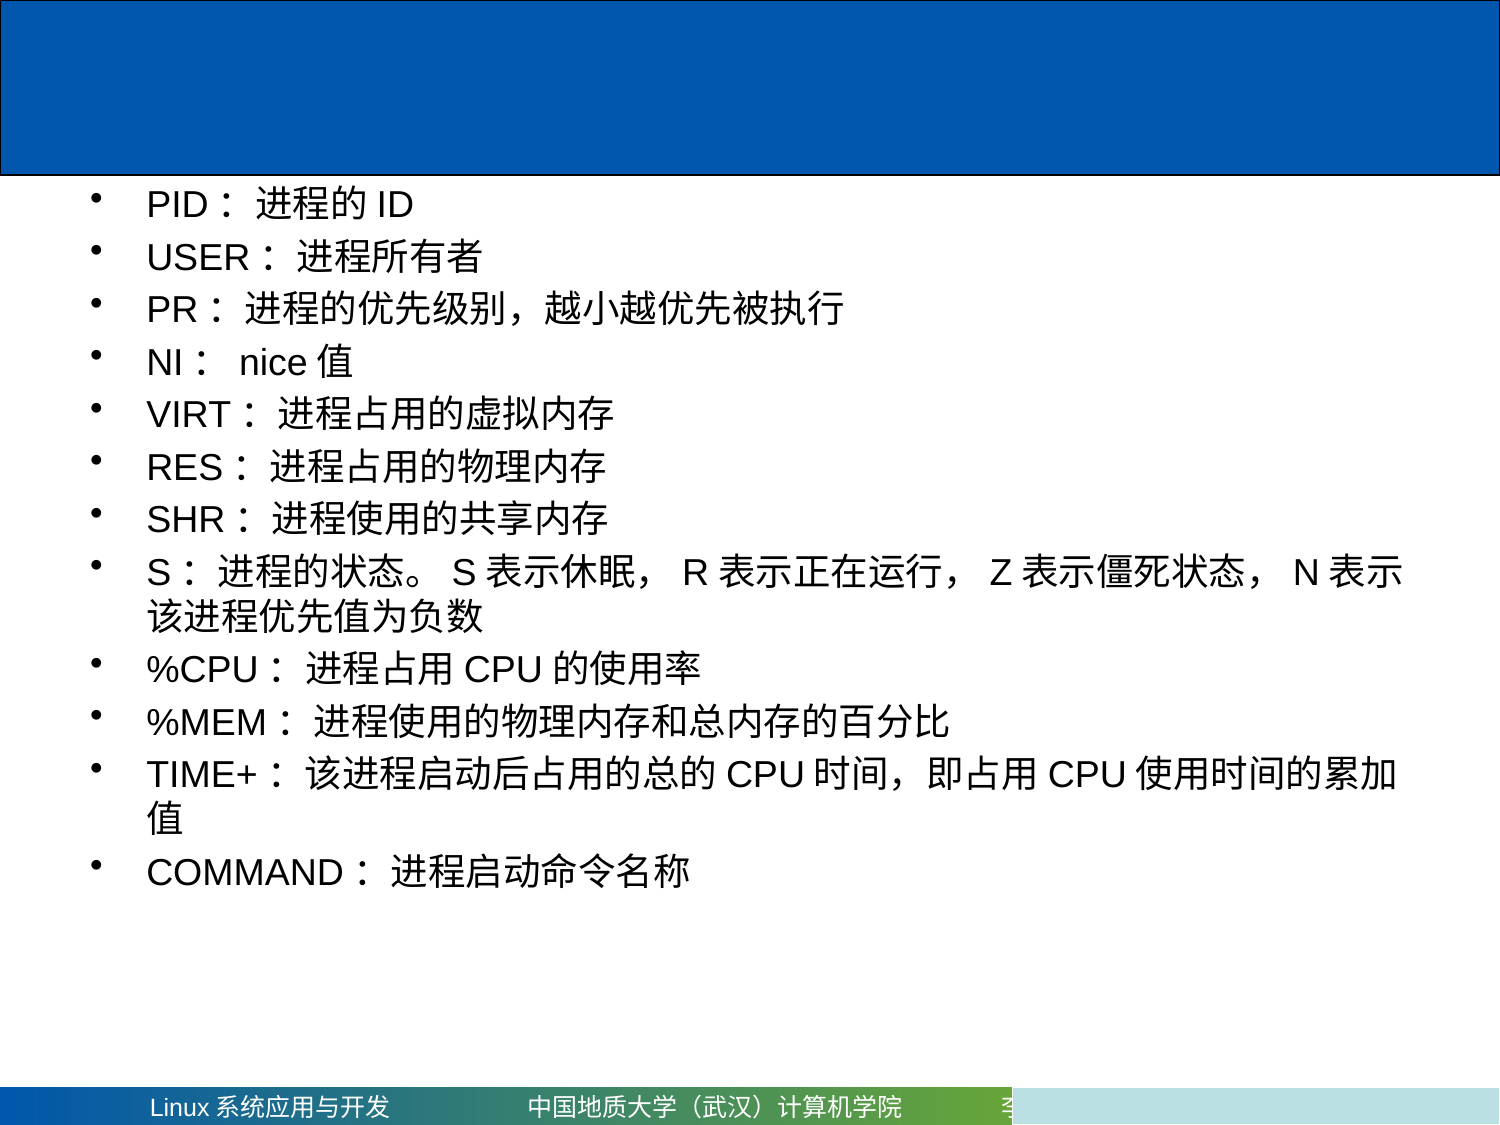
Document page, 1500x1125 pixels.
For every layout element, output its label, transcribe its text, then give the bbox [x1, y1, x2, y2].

list PID：进程的ID USER：进程所有者 PR：进程的优先级别，越小越优先被执行 NI：nice值 VIRT：进程占用的虚拟内存 RES：进程占用的物理内存 SHR：进程使用的共享内存 S：进程的状态。S表示休眠，R表示正在运行，Z表示僵死状态，N表示该进程优先值为负数 %CPU：进程占用CPU的使用率 %MEM：进程使用的物理内存和总内存的百分比 TIME+：该进程启动后占用的总的CPU时间，即占用CPU使用时间的累加值 COMMAND：进程启动命令名称 [75, 172, 1425, 1005]
